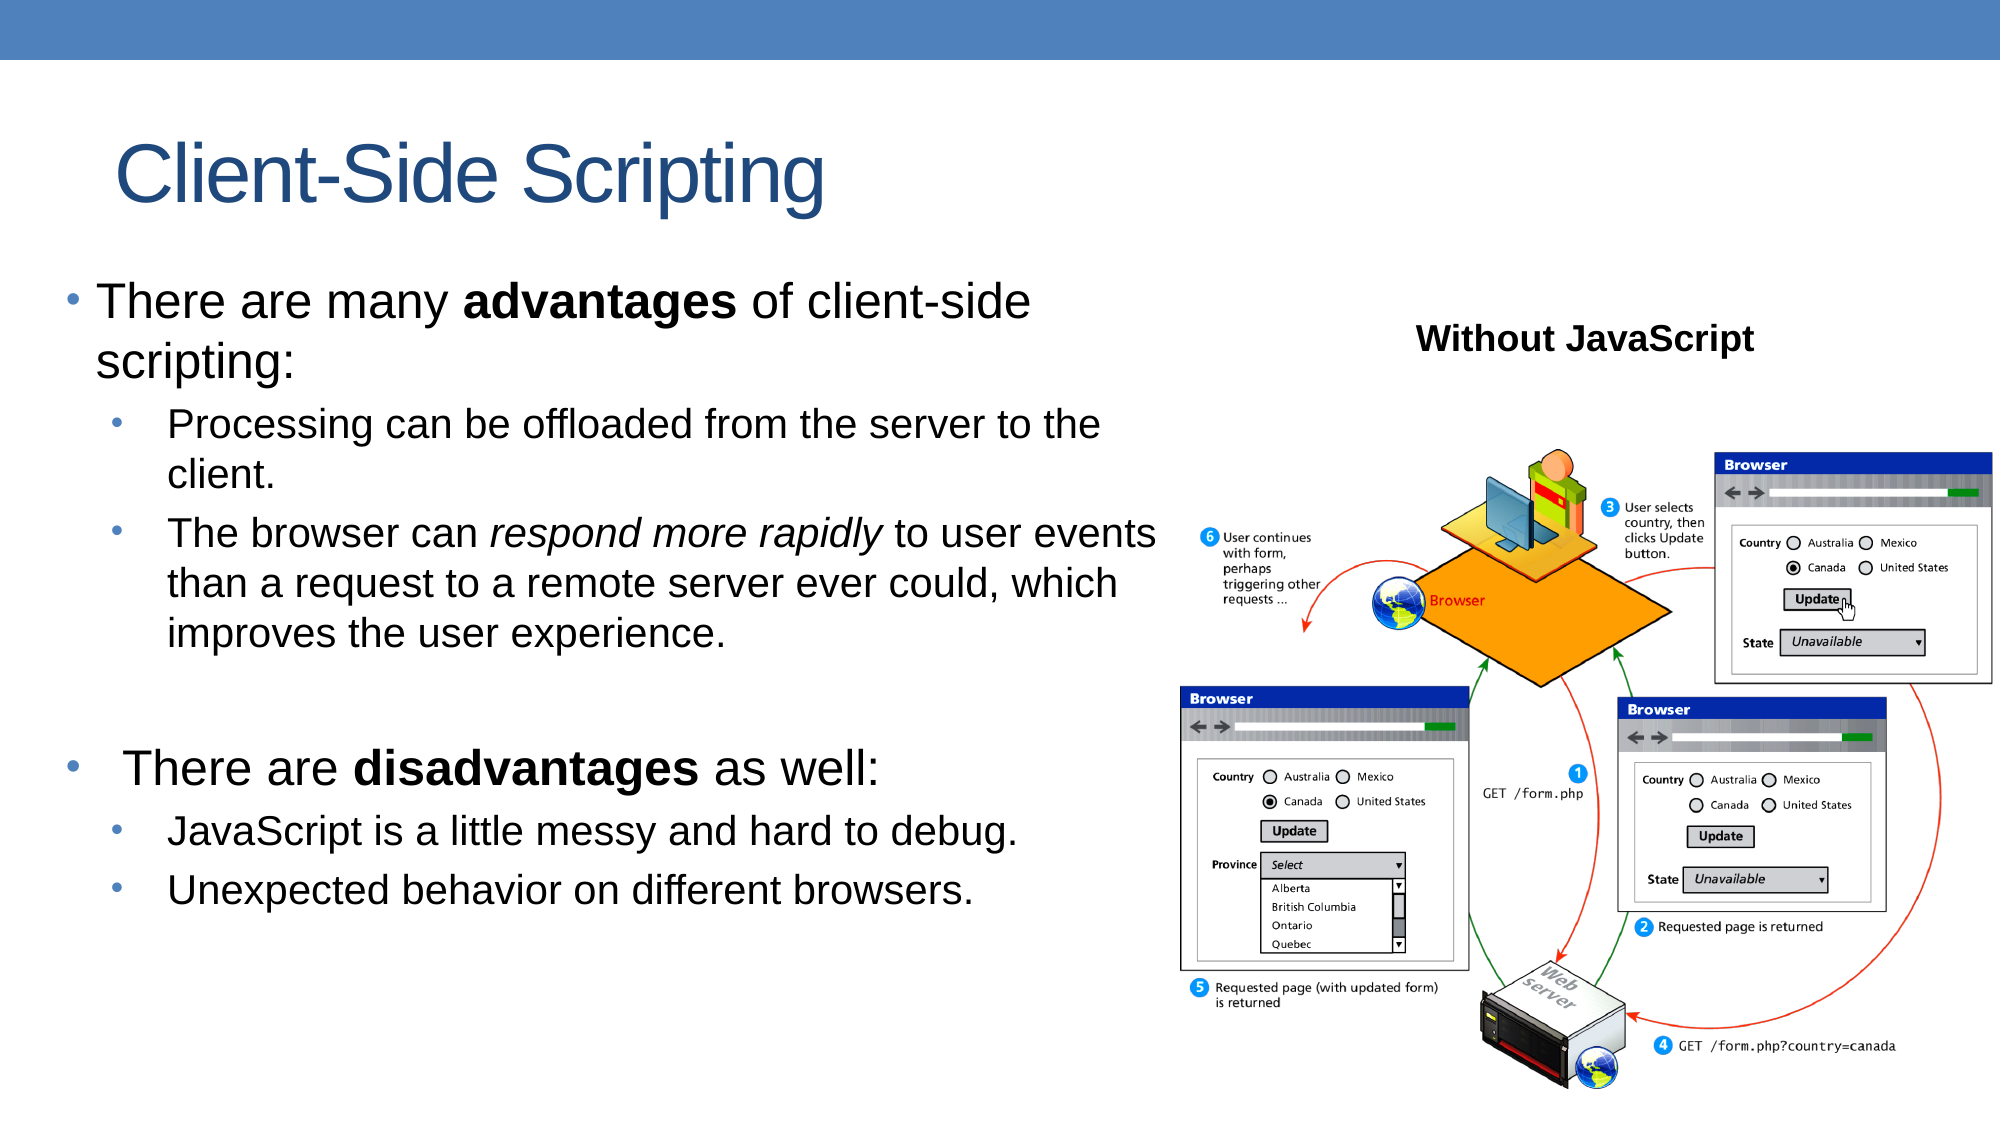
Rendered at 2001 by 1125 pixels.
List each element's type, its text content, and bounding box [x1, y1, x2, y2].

title Client-Side Scripting [99, 87, 1900, 250]
text_box Without JavaScript [1401, 306, 1771, 367]
picture [1135, 449, 2000, 1089]
list There are many advantages of client-side scripting: Processing can be offloaded from the server to the client. The browser can respond more rapidly to user events than a request to a remote server ever could, which improves the user experience. There are disadvantages as well: JavaScript is a little messy and hard to debug. Unexpected behavior on different browsers. [50, 261, 1202, 1062]
